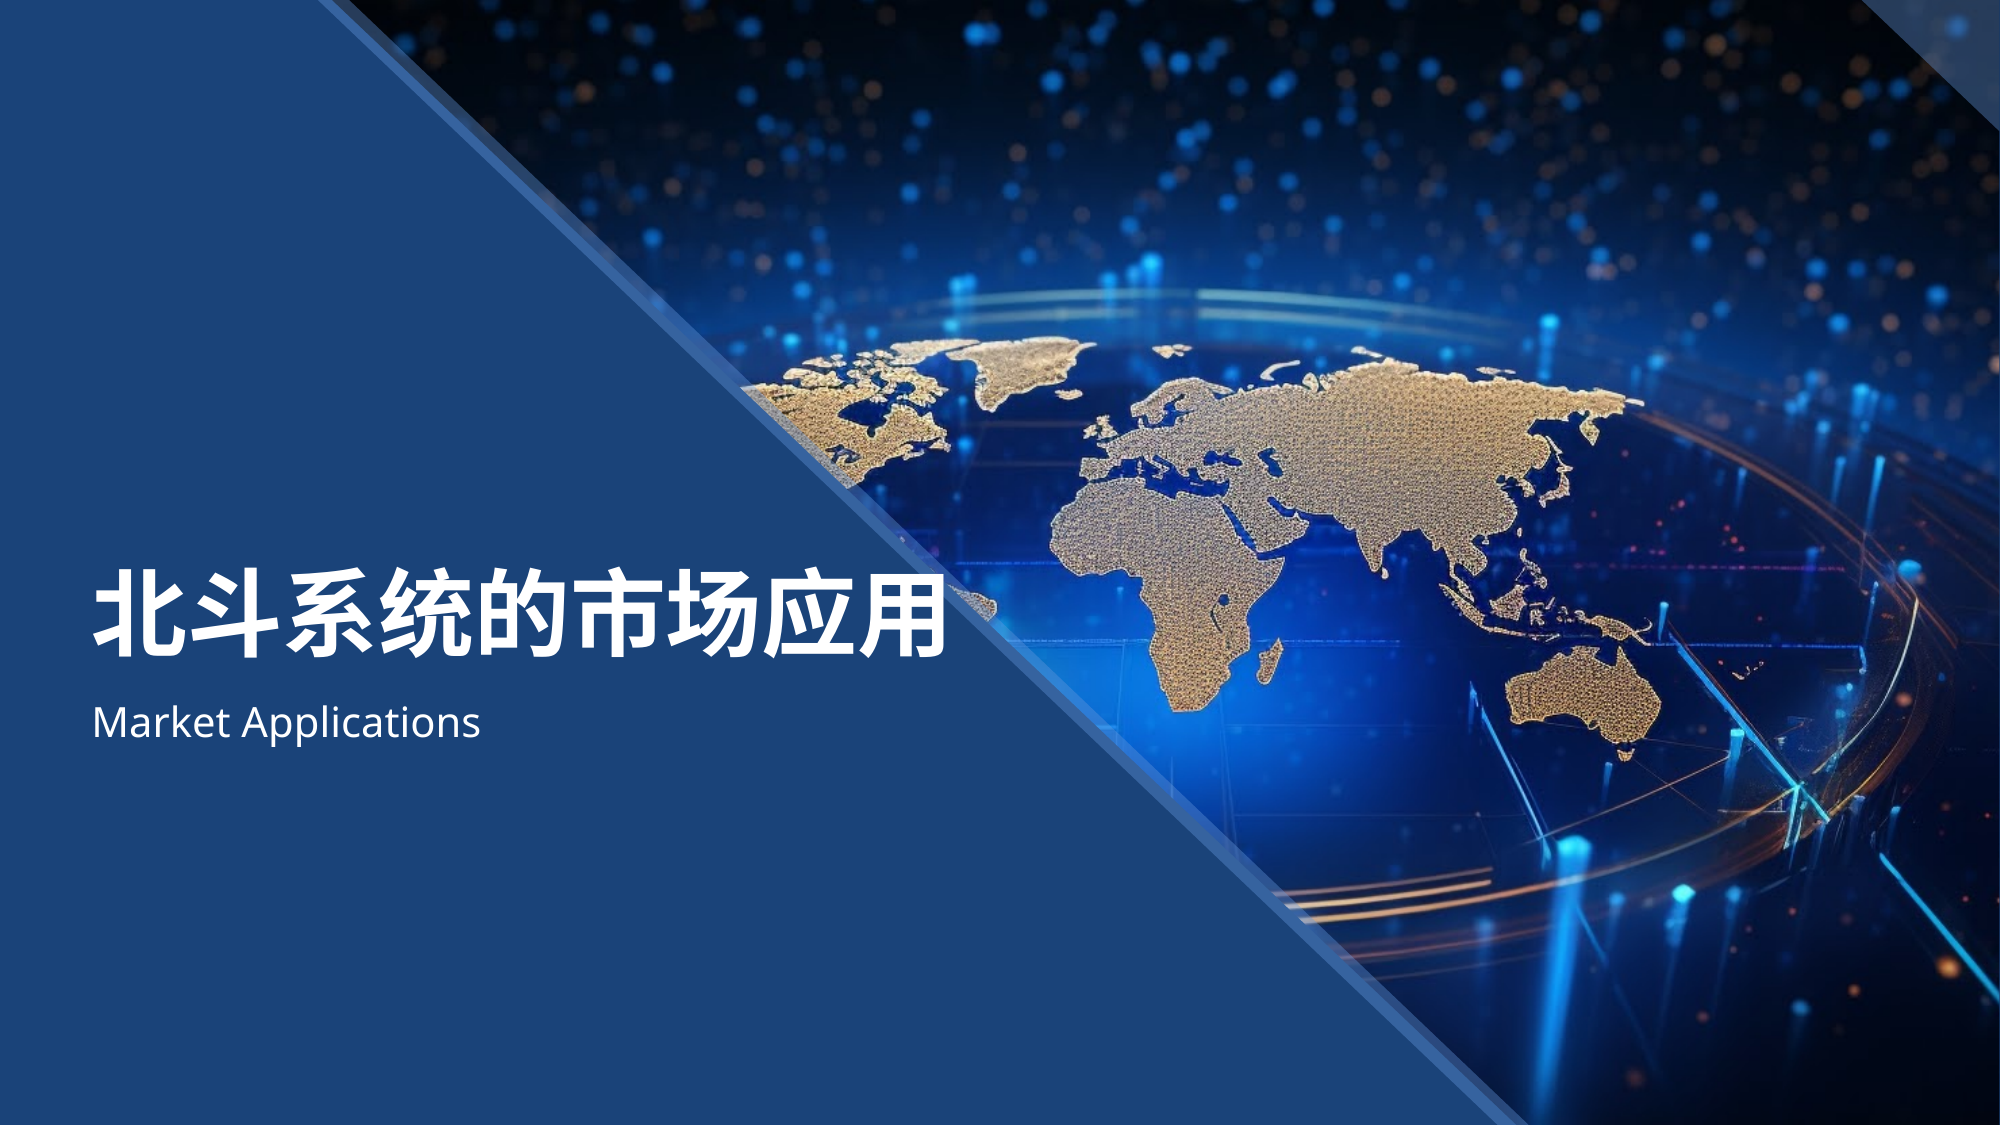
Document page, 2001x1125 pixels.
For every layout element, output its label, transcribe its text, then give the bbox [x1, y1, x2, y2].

title 北斗系统的市场应用 [76, 539, 1131, 676]
list Market Applications [76, 677, 1131, 815]
picture [351, 0, 2000, 1125]
